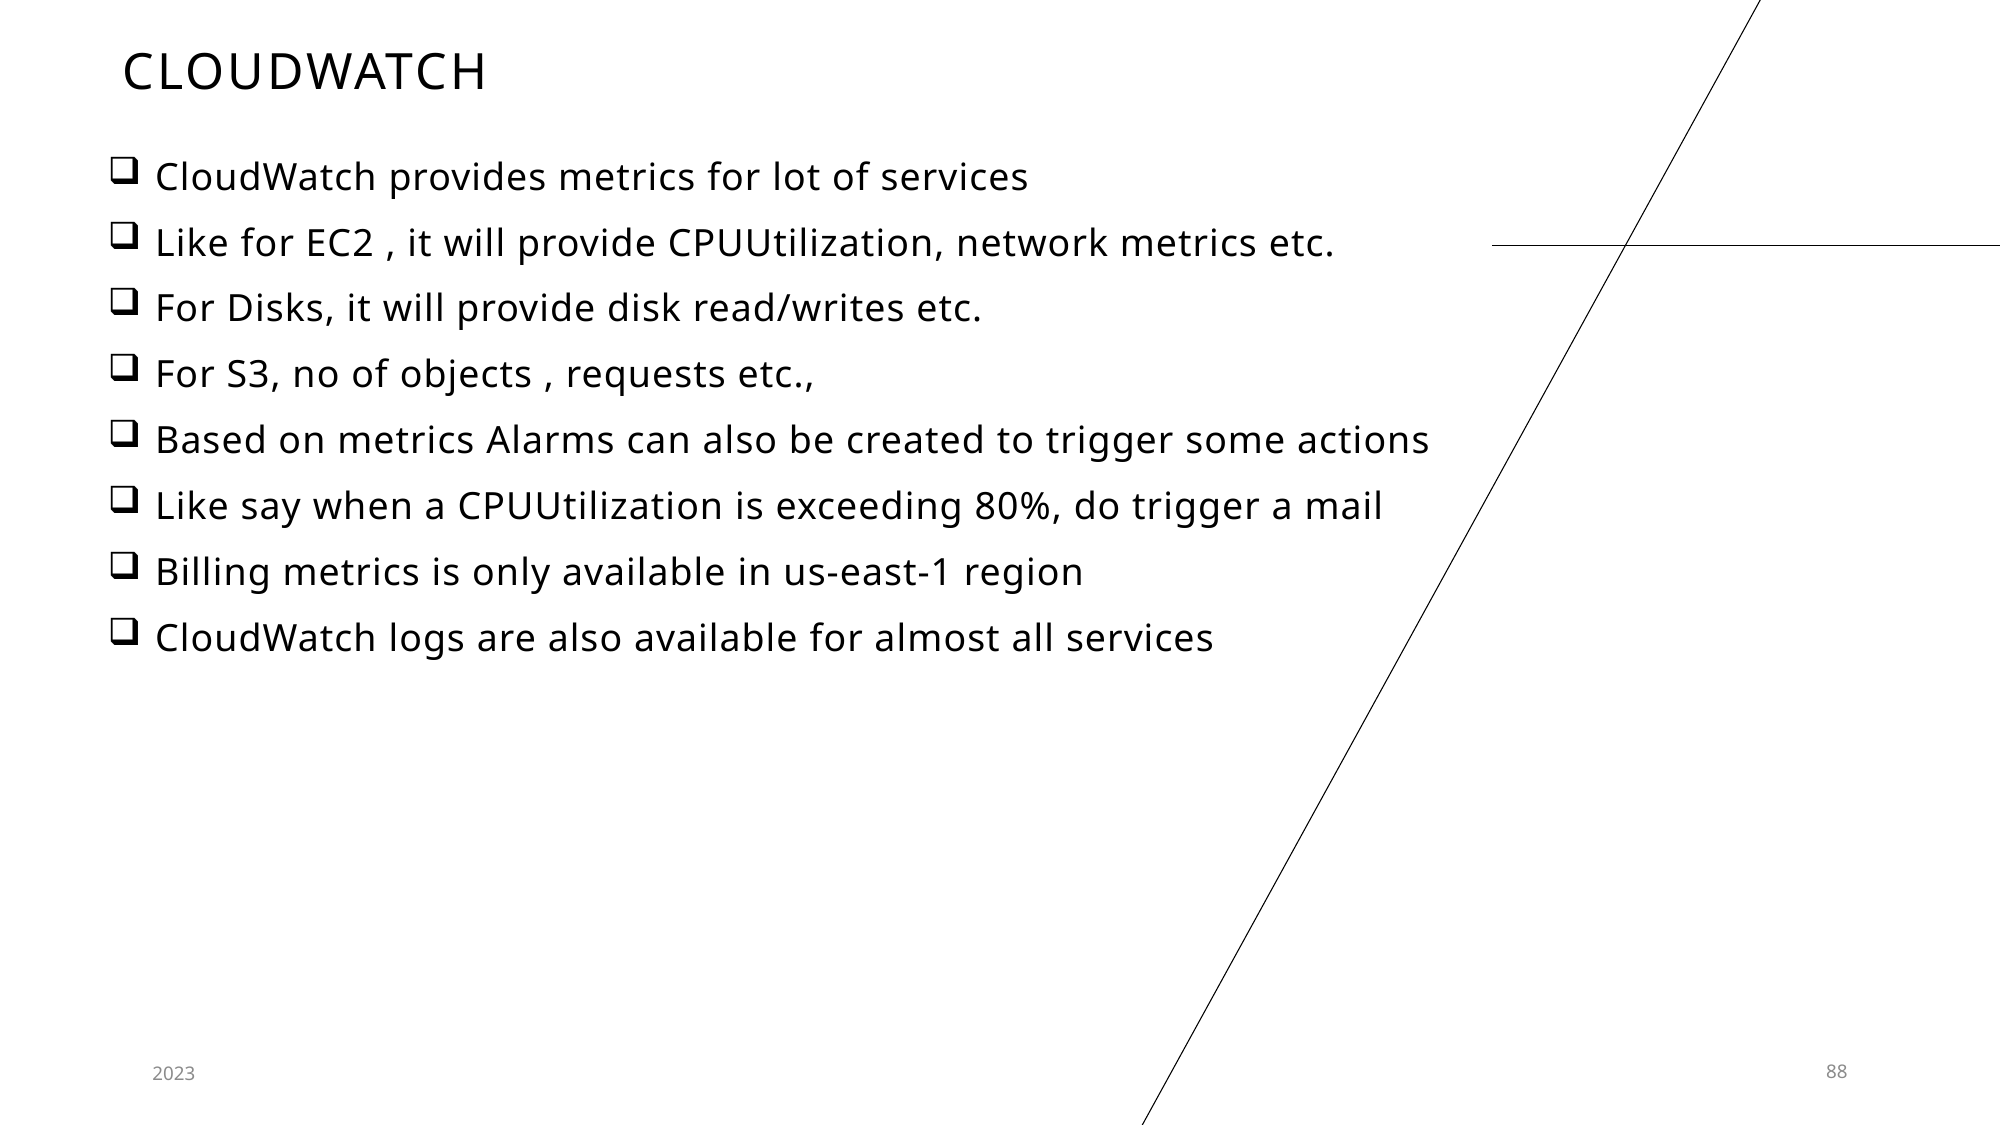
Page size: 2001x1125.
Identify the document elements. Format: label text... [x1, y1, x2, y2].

list CloudWatch provides metrics for lot of services Like for EC2 , it will provide CPUUtilization, network metrics etc. For Disks, it will provide disk read/writes etc. For S3, no of objects , requests etc., Based on metrics Alarms can also be created to trigger some actions Like say when a CPUUtilization is exceeding 80%, do trigger a mail Billing metrics is only available in us-east-1 region CloudWatch logs are also available for almost all services [93, 145, 1848, 945]
slide_number 2023 [137, 1042, 338, 1103]
title CloudWatch [108, 23, 1445, 108]
slide_number 88 [1412, 1042, 1863, 1103]
